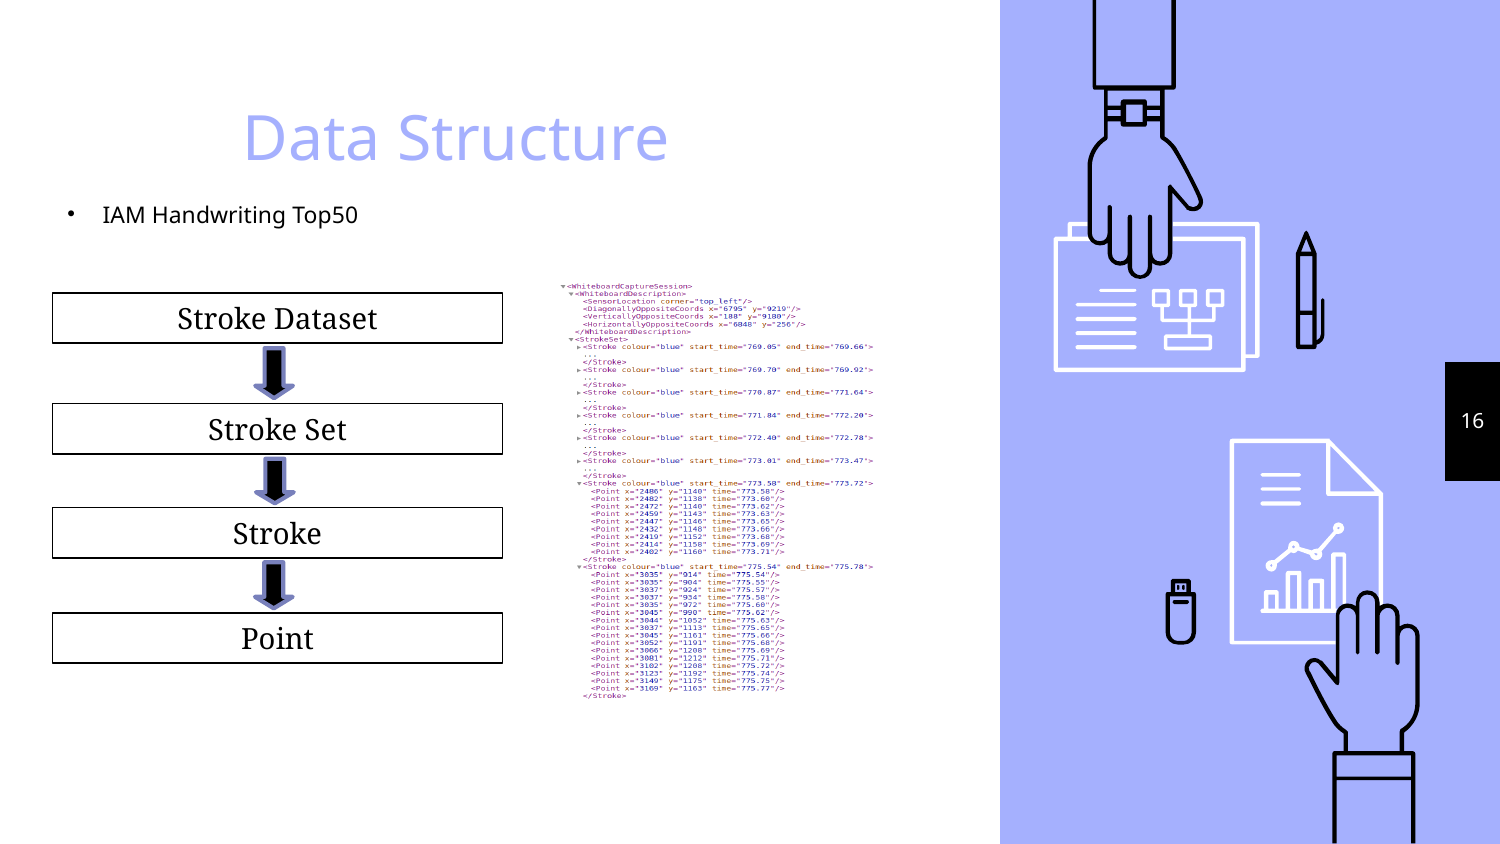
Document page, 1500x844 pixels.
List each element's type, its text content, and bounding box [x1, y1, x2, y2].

picture [556, 278, 930, 699]
text_box Stroke Set [52, 403, 503, 455]
text_box [256, 458, 294, 504]
text_box Point [52, 612, 503, 664]
text_box Stroke Dataset [52, 292, 503, 344]
text_box IAM Handwriting Top50 [52, 194, 531, 263]
text_box Stroke [52, 507, 503, 559]
text_box [254, 562, 293, 609]
text_box [255, 348, 293, 399]
title Data Structure [52, 77, 863, 195]
text_box 16 [1444, 362, 1500, 482]
